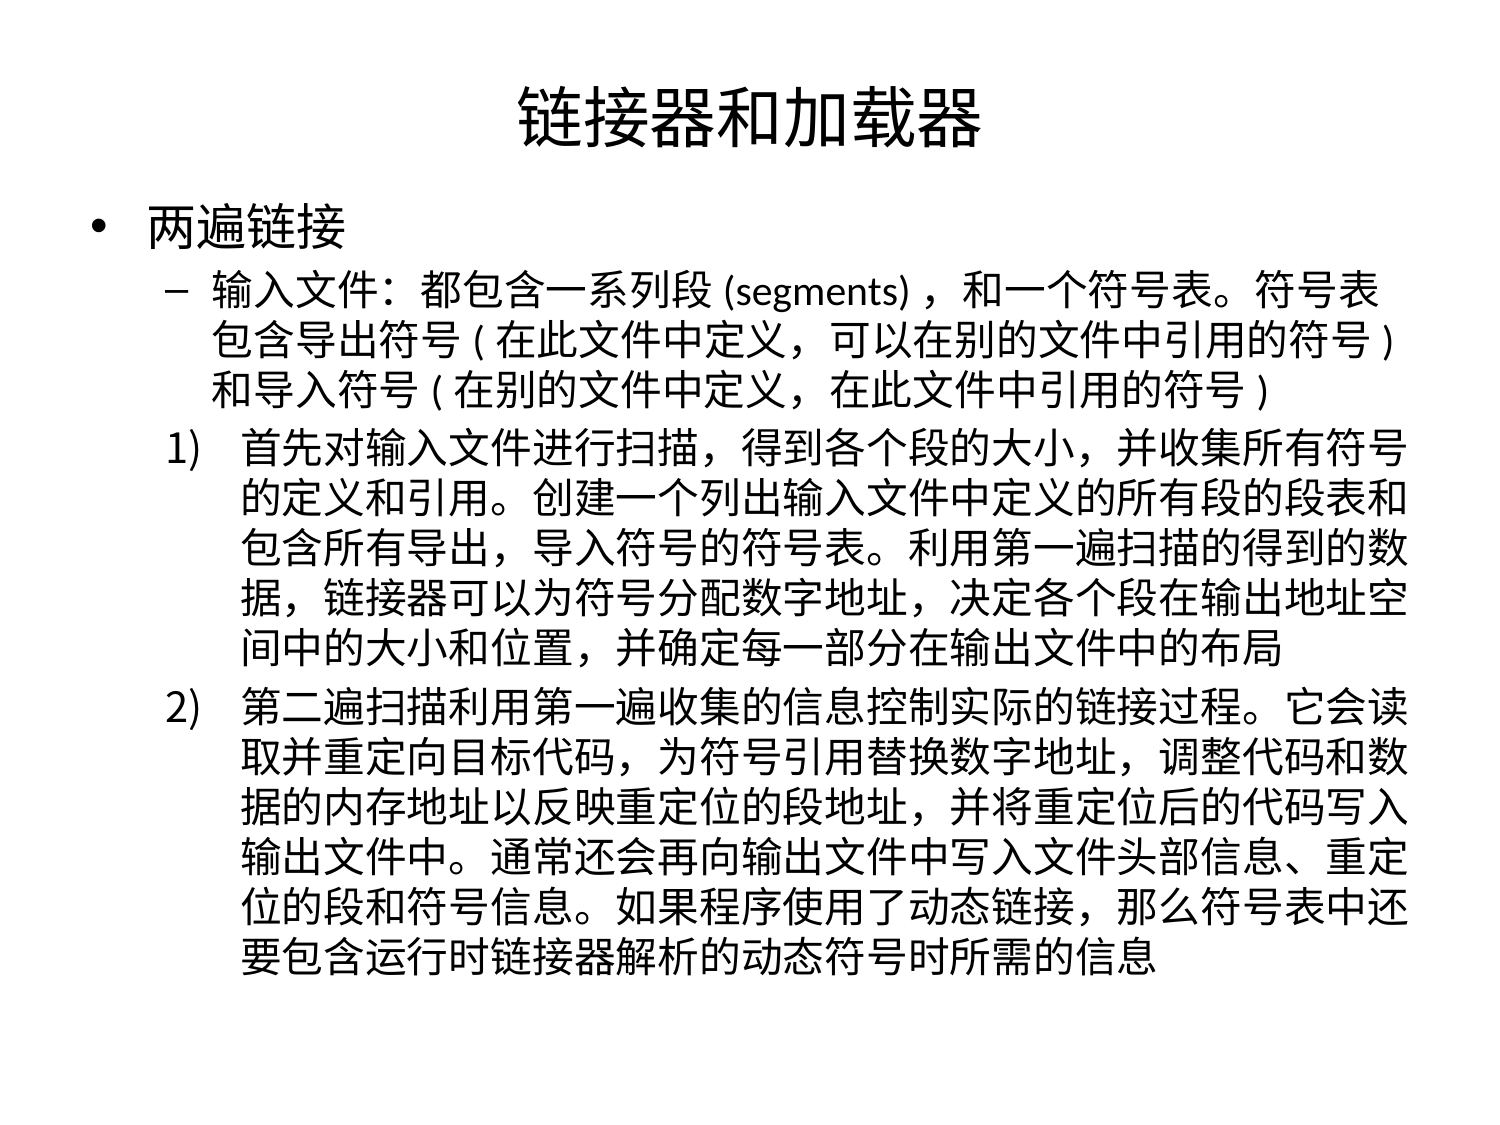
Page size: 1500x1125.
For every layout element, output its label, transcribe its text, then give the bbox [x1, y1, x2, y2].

title 链接器和加载器 [75, 45, 1425, 187]
list 两遍链接 输入文件：都包含一系列段(segments)，和一个符号表。符号表包含导出符号(在此文件中定义，可以在别的文件中引用的符号)和导入符号(在别的文件中定义，在此文件中引用的符号) 首先对输入文件进行扫描，得到各个段的大小，并收集所有符号的定义和引用。创建一个列出输入文件中定义的所有段的段表和包含所有导出，导入符号的符号表。利用第一遍扫描的得到的数据，链接器可以为符号分配数字地址，决定各个段在输出地址空间中的大小和位置，并确定每一部分在输出文件中的布局 第二遍扫描利用第一遍收集的信息控制实际的链接过程。它会读取并重定向目标代码，为符号引用替换数字地址，调整代码和数据的内存地址以反映重定位的段地址，并将重定位后的代码写入输出文件中。通常还会再向输出文件中写入文件头部信息、重定位的段和符号信息。如果程序使用了动态链接，那么符号表中还要包含运行时链接器解析的动态符号时所需的信息 [75, 187, 1425, 1100]
